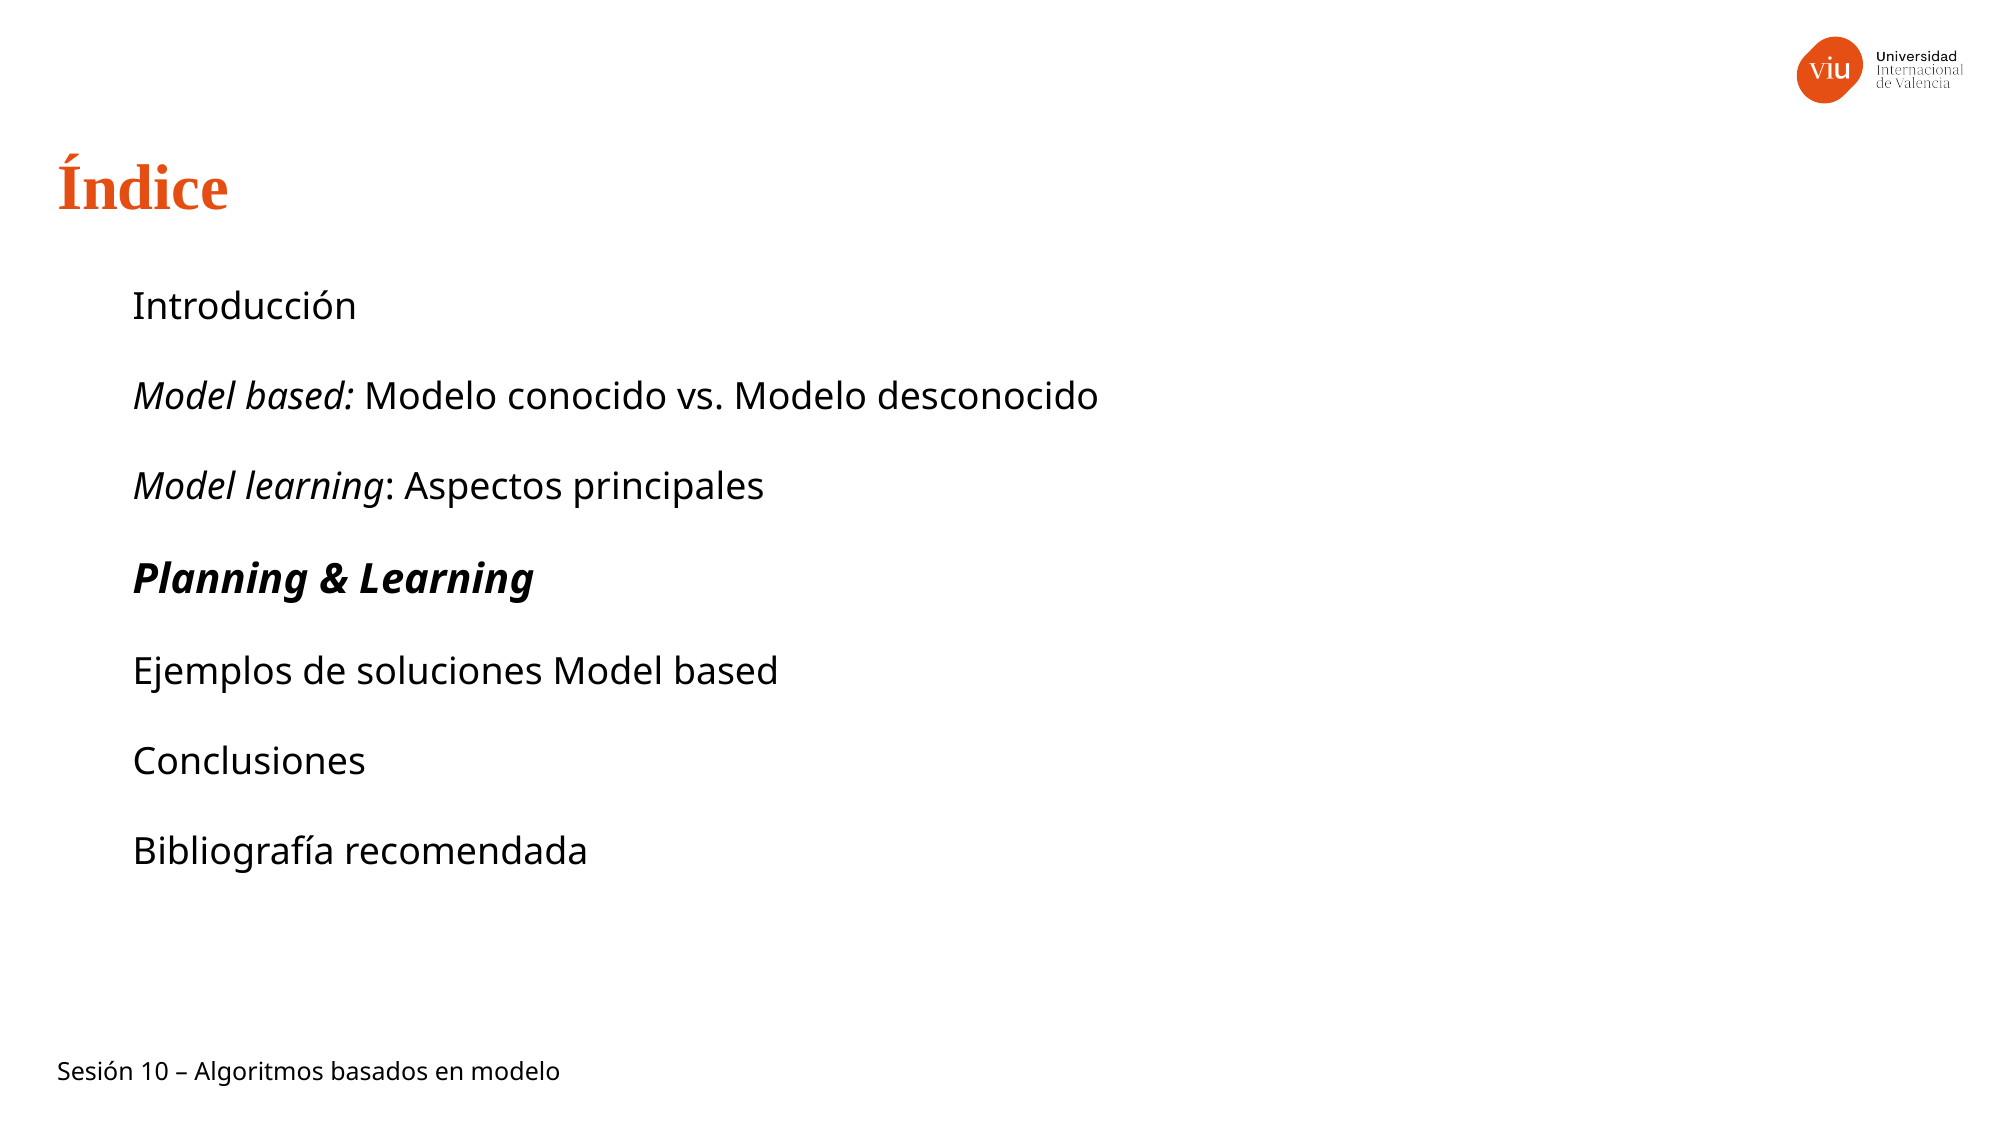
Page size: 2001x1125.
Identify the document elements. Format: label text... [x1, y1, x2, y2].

list Sesión 10 – Algoritmos basados en modelo [42, 1049, 718, 1096]
text_box Introducción Model based: Modelo conocido vs. Modelo desconocido Model learning: Aspectos principales Planning & Learning Ejemplos de soluciones Model based Conclusiones Bibliografía recomendada [117, 274, 1953, 880]
list Índice [42, 146, 718, 233]
picture [1781, 20, 1979, 120]
